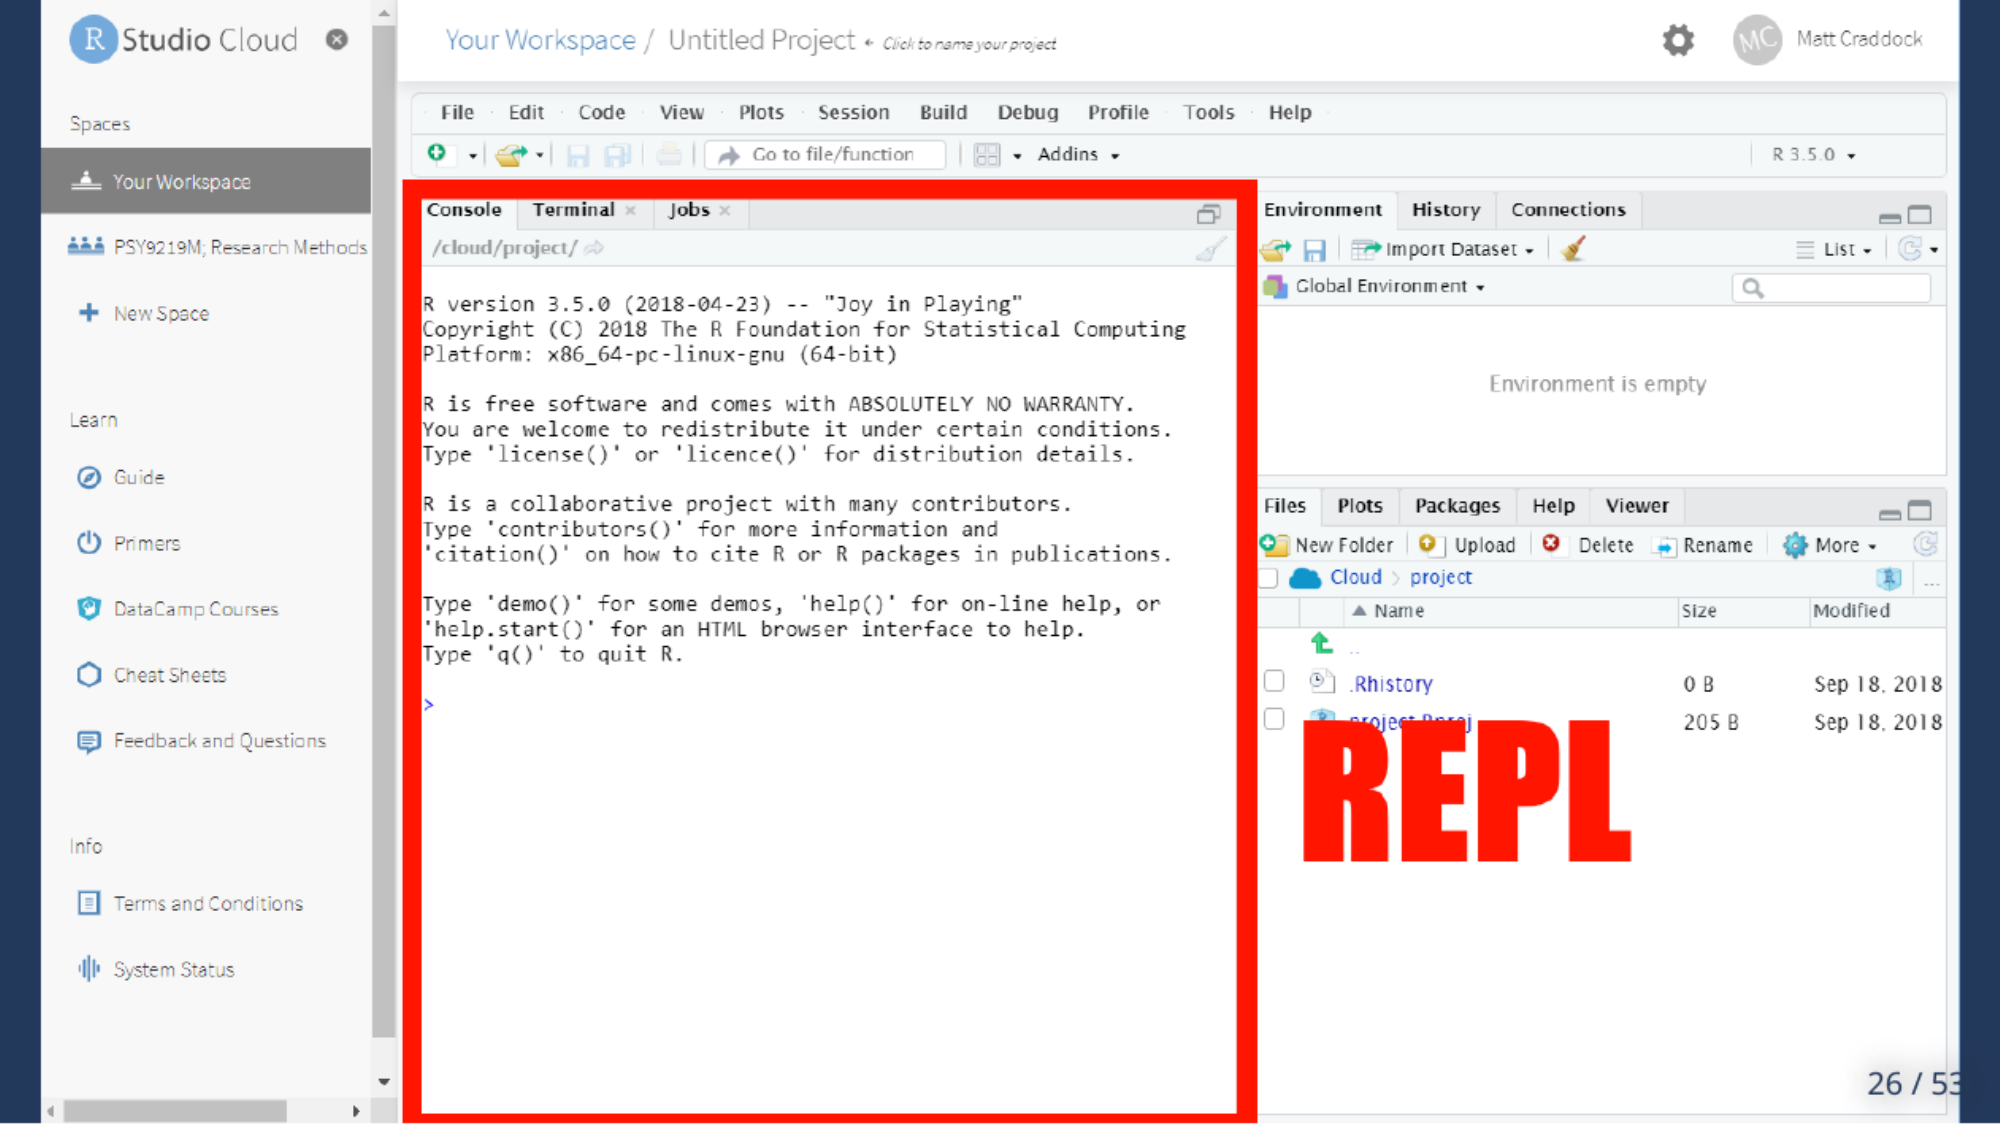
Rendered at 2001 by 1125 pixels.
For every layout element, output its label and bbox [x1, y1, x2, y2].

list [0, 0, 2000, 1125]
